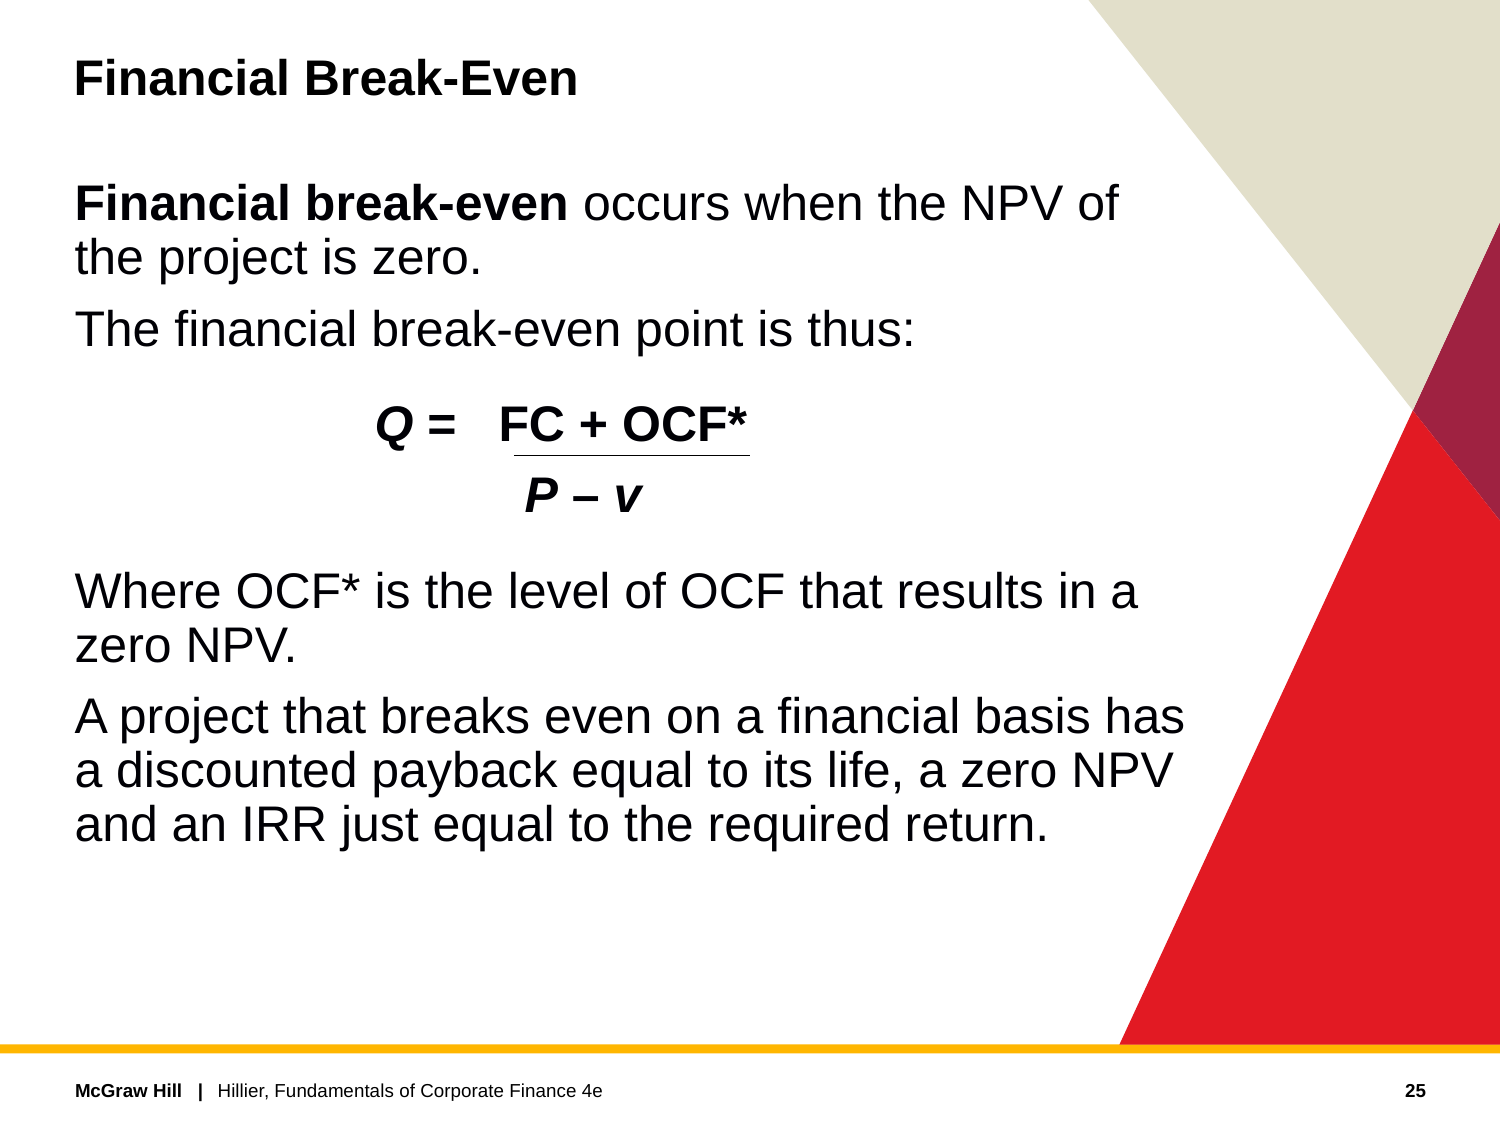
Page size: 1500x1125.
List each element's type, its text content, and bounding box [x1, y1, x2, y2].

footer Hillier, Fundamentals of Corporate Finance 4e [202, 1071, 1103, 1109]
title Financial Break-Even [58, 45, 1184, 180]
slide_number 25 [1283, 1071, 1442, 1109]
text_box Financial break-even occurs when the NPV of the project is zero. The financial break-even point is thus: Q = FC + OCF* P – v Where OCF* is the level of OCF that results in a zero NPV. A project that breaks even on a financial basis has a discounted payback equal to its life, a zero NPV and an IRR just equal to the required return. [59, 162, 1205, 963]
